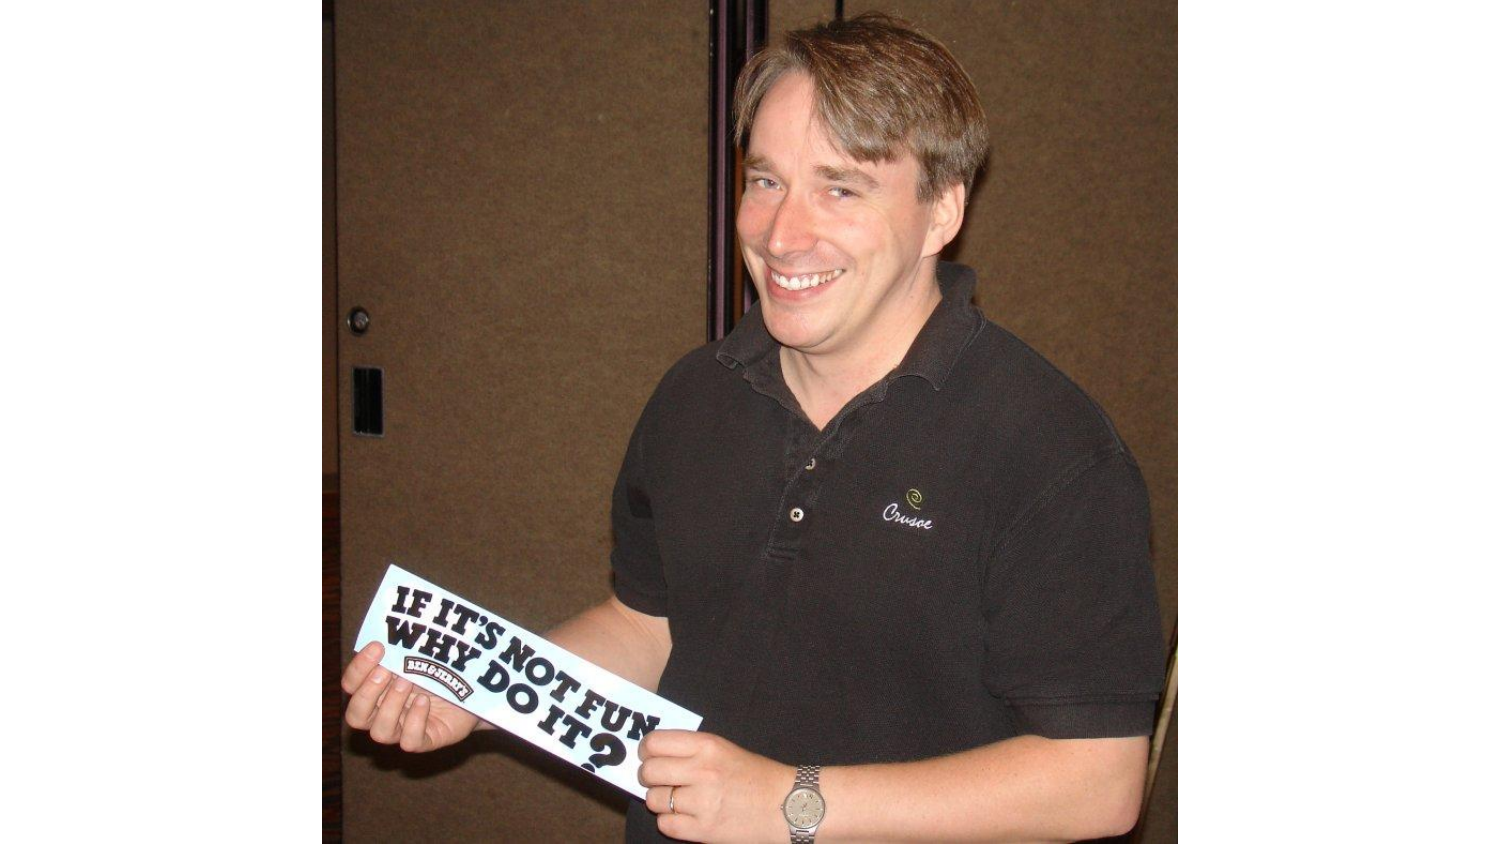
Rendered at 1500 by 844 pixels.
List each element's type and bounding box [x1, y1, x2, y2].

picture [321, 0, 1179, 844]
